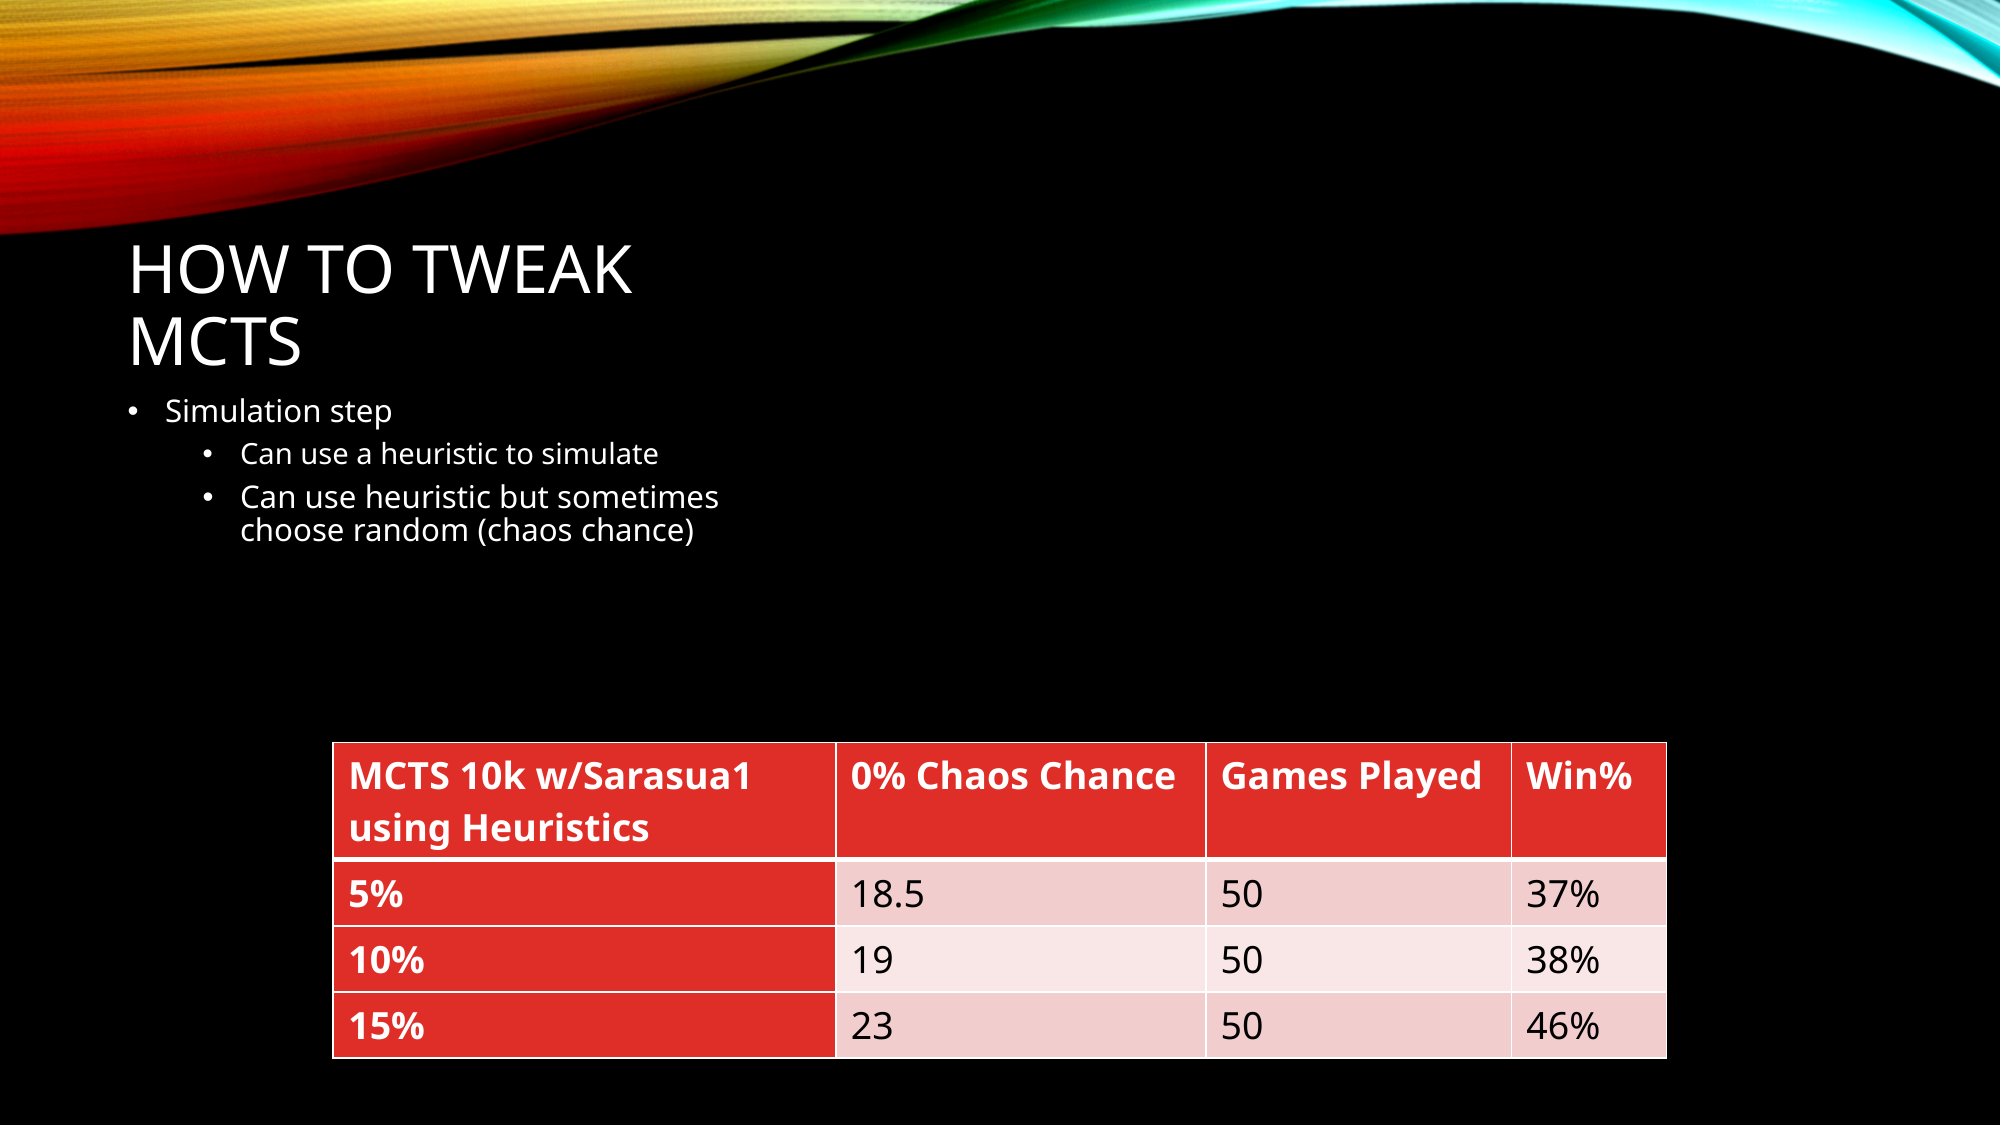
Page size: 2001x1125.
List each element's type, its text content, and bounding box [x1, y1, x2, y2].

table_cell 10% [334, 927, 835, 991]
table_header 0% Chaos Chance [837, 743, 1205, 857]
table_cell 19 [837, 927, 1205, 991]
table_header MCTS 10k w/Sarasua1 using Heuristics [334, 743, 835, 857]
list Simulation step Can use a heuristic to simulate Can use heuristic but sometimes choose random (chaos chance) [112, 387, 765, 1021]
table_cell 38% [1512, 927, 1666, 991]
table_cell 5% [334, 862, 835, 925]
table_cell 50 [1207, 927, 1511, 991]
title How to tweak mcts [112, 237, 765, 387]
text_box [0, 237, 2000, 1125]
table_header Win% [1512, 743, 1666, 857]
table_cell 18.5 [837, 862, 1205, 925]
picture [0, 0, 2000, 237]
table_cell 46% [1512, 993, 1666, 1057]
table_cell 50 [1207, 862, 1511, 925]
table_cell 50 [1207, 993, 1511, 1057]
table_cell 23 [837, 993, 1205, 1057]
table_header Games Played [1207, 743, 1511, 857]
table_cell 37% [1512, 862, 1666, 925]
table_cell 15% [334, 993, 835, 1057]
